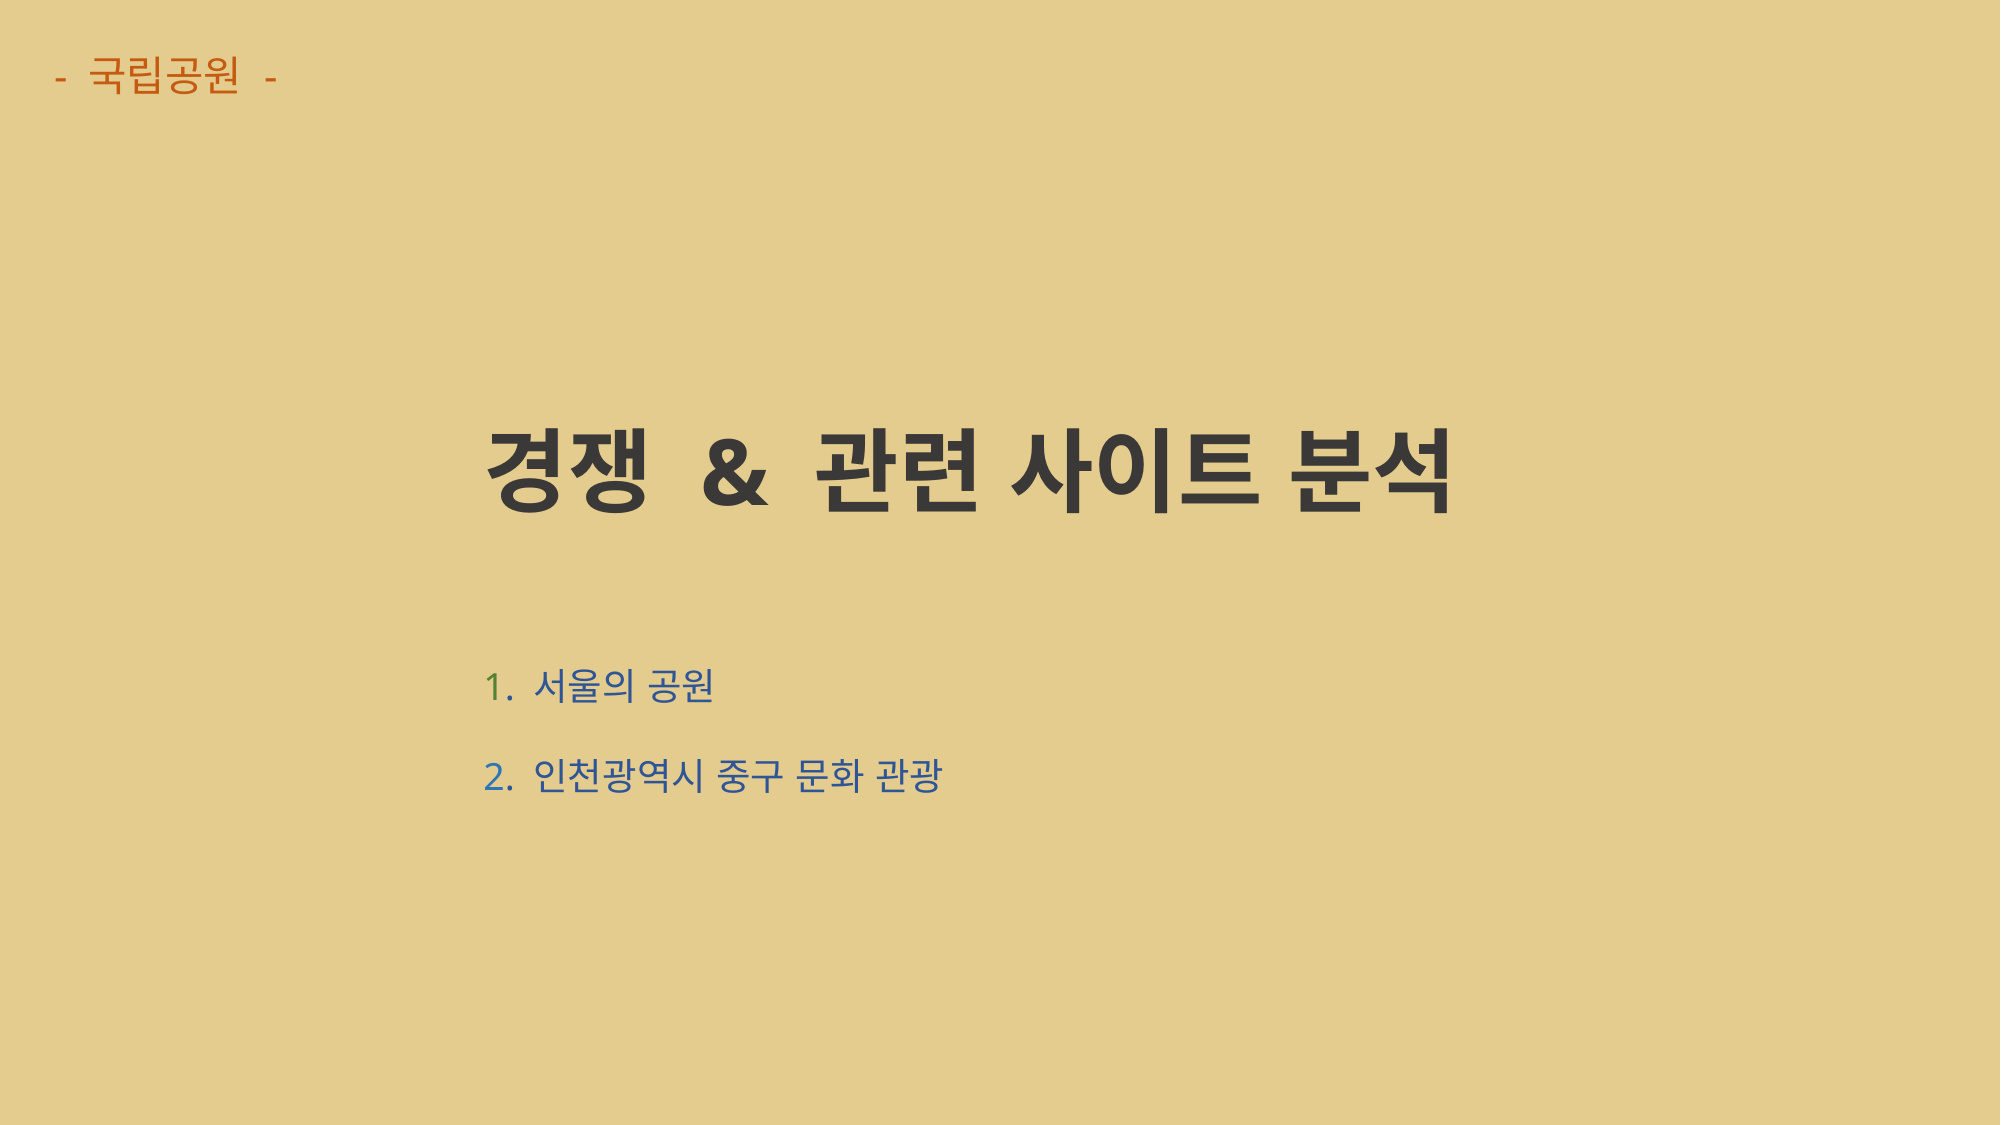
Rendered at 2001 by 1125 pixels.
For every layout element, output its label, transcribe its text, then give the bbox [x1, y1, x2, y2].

text_box - 국립공원 - [39, 42, 538, 107]
title 경쟁 & 관련 사이트 분석 [468, 366, 2000, 585]
text_box 1. 서울의 공원 2. 인천광역시 중구 문화 관광 [468, 655, 963, 806]
